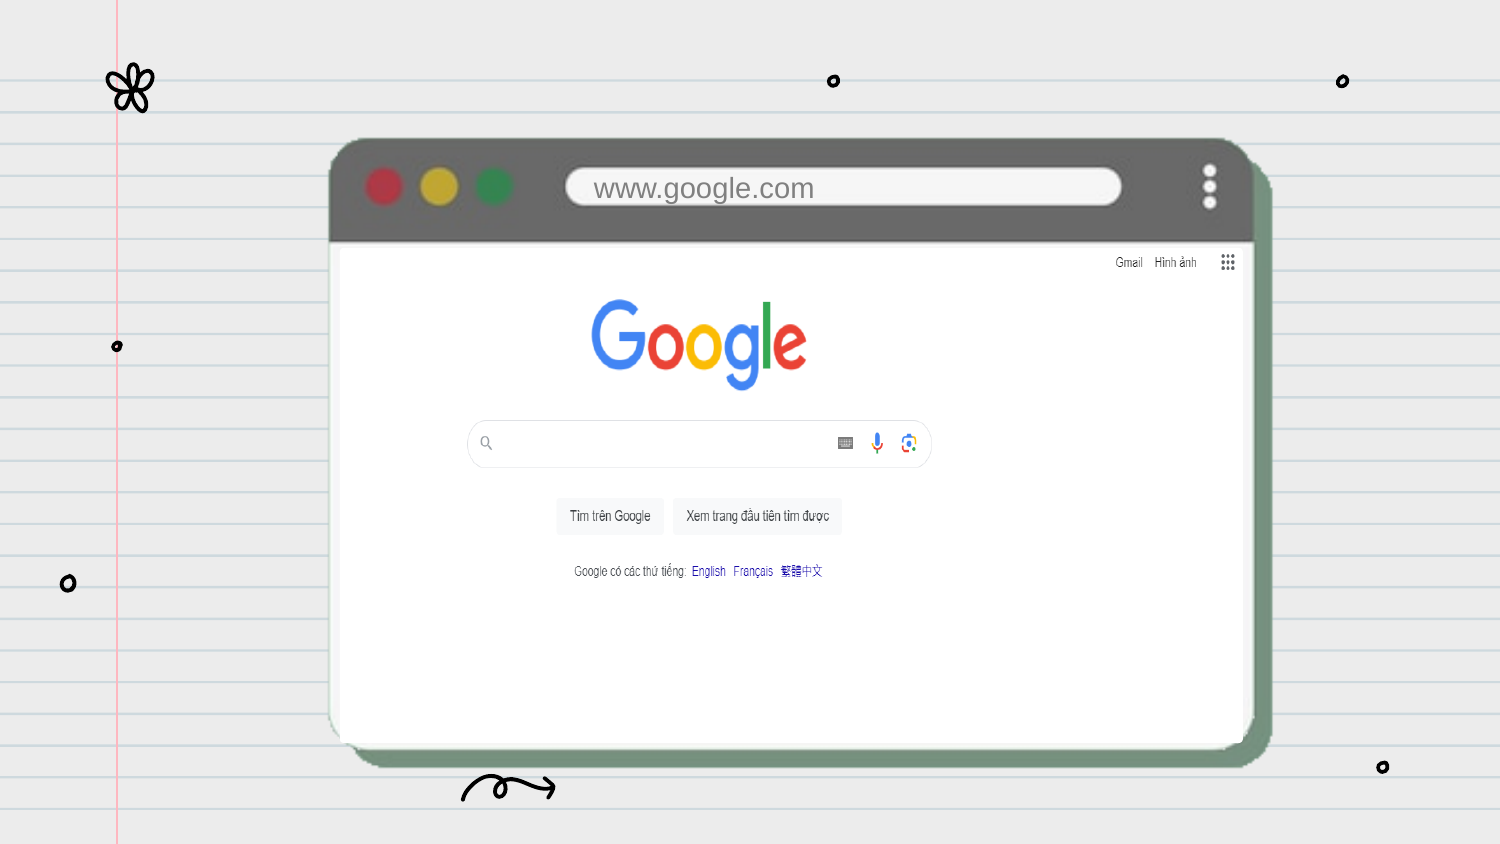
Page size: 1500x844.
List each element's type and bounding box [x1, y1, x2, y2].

picture [311, 108, 1298, 793]
